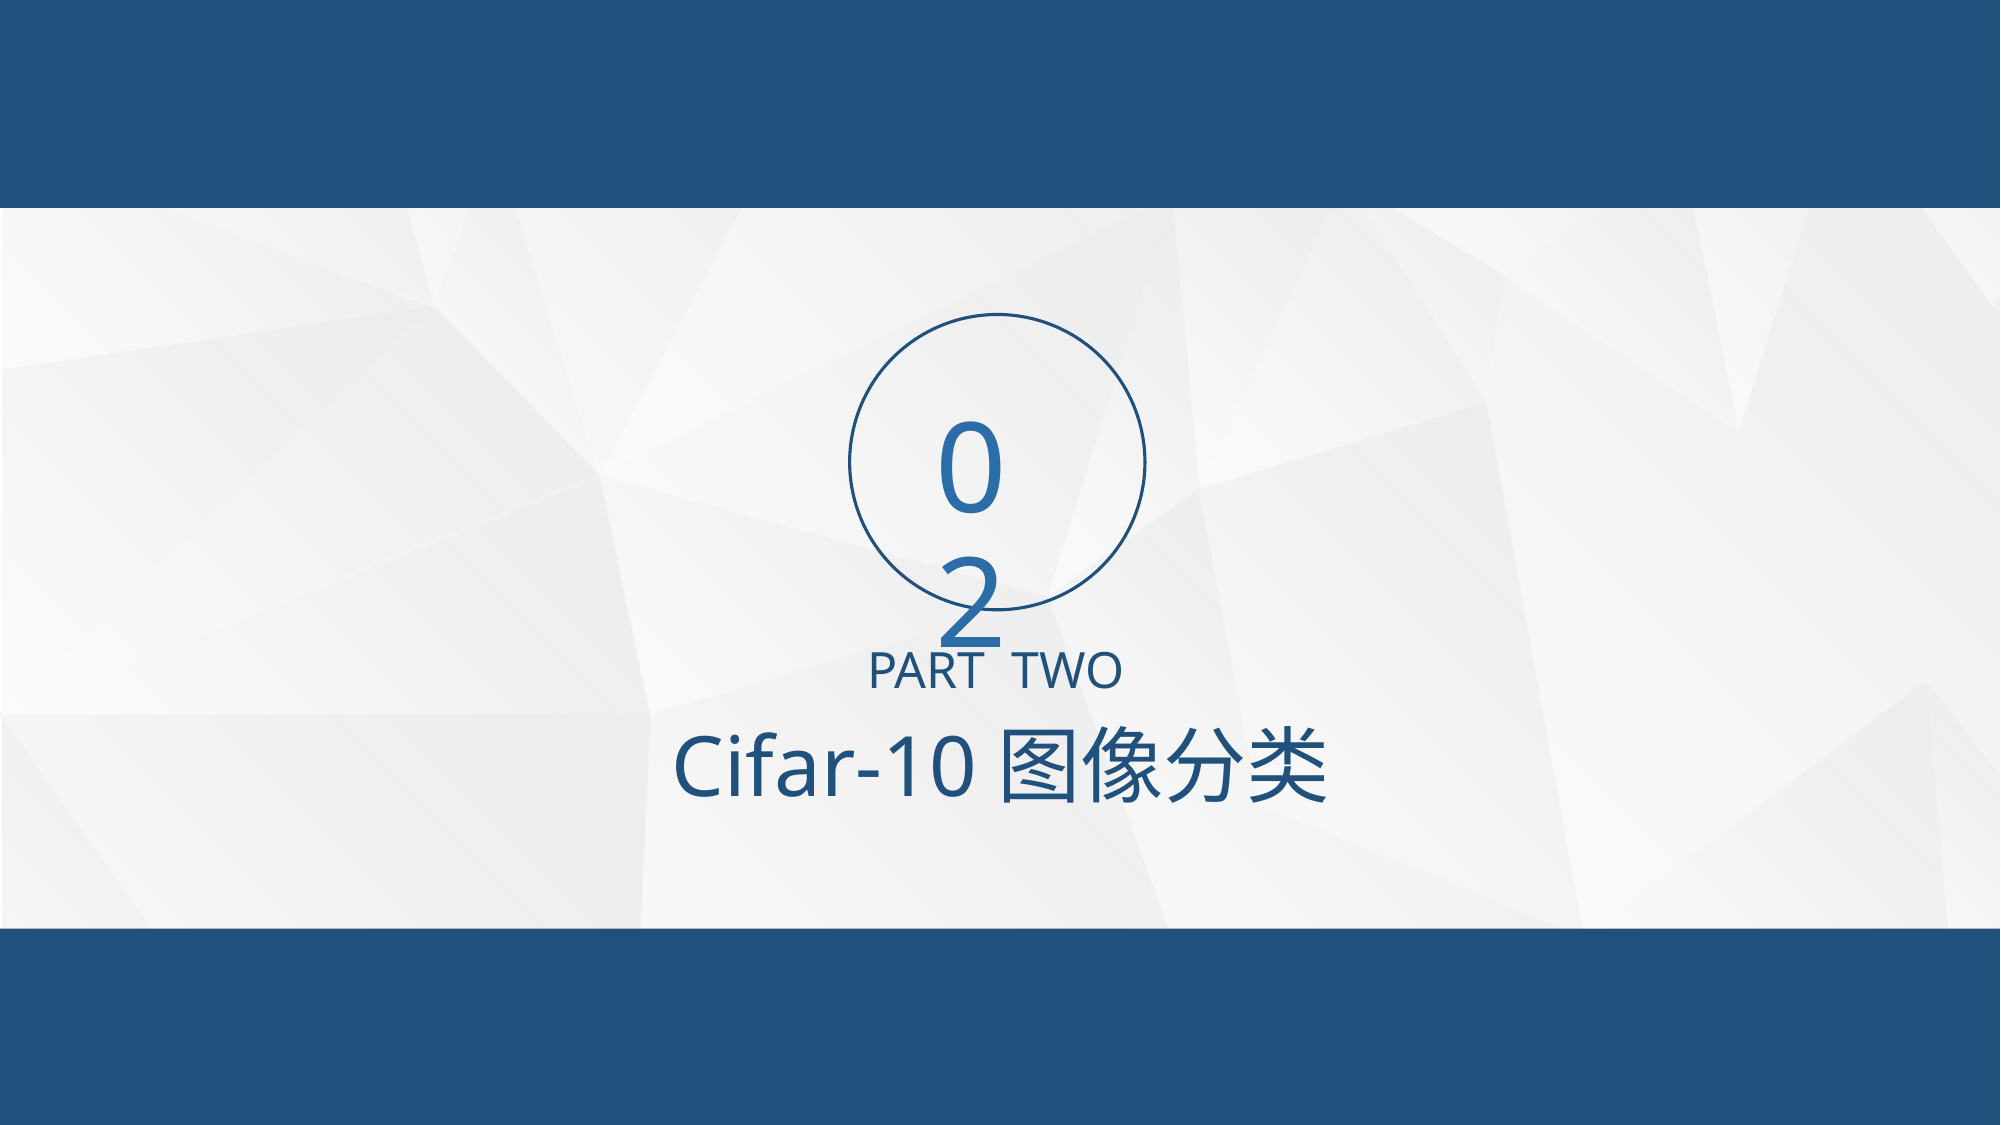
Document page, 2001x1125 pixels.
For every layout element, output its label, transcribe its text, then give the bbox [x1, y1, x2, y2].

list Cifar-10图像分类 [574, 717, 1428, 799]
picture [0, 0, 2001, 1125]
list PART TWO [840, 638, 1151, 717]
list 02 [920, 397, 1092, 563]
